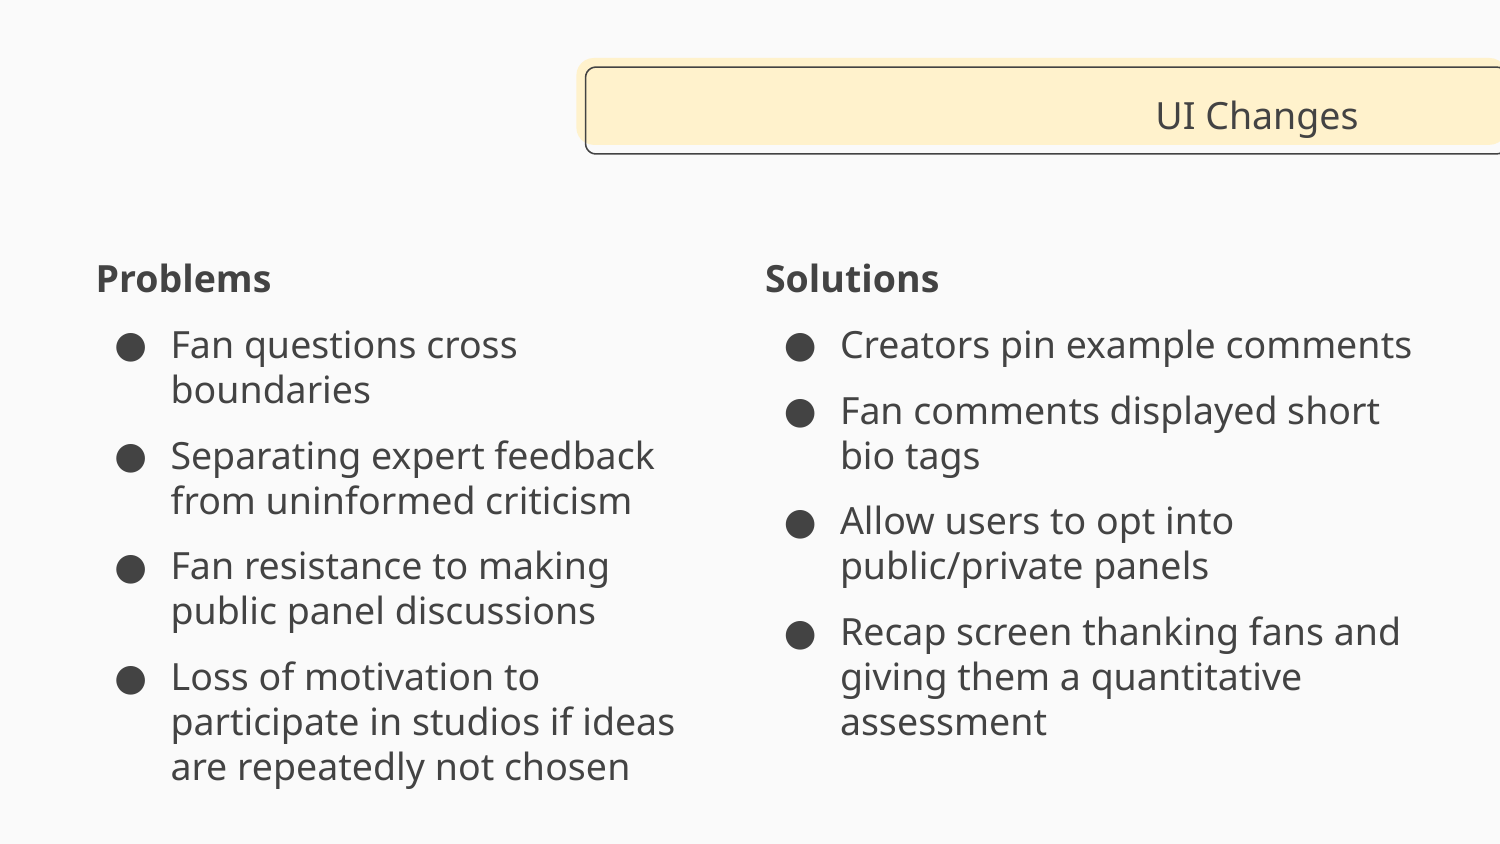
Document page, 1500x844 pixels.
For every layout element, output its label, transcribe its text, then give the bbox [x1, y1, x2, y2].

text_box Problems Fan questions cross boundaries Separating expert feedback from uninformed criticism Fan resistance to making public panel discussions Loss of motivation to participate in studios if ideas are repeatedly not chosen [80, 239, 719, 790]
title UI Changes [849, 75, 1374, 154]
text_box Solutions Creators pin example comments Fan comments displayed short bio tags Allow users to opt into public/private panels Recap screen thanking fans and giving them a quantitative assessment [749, 239, 1440, 790]
